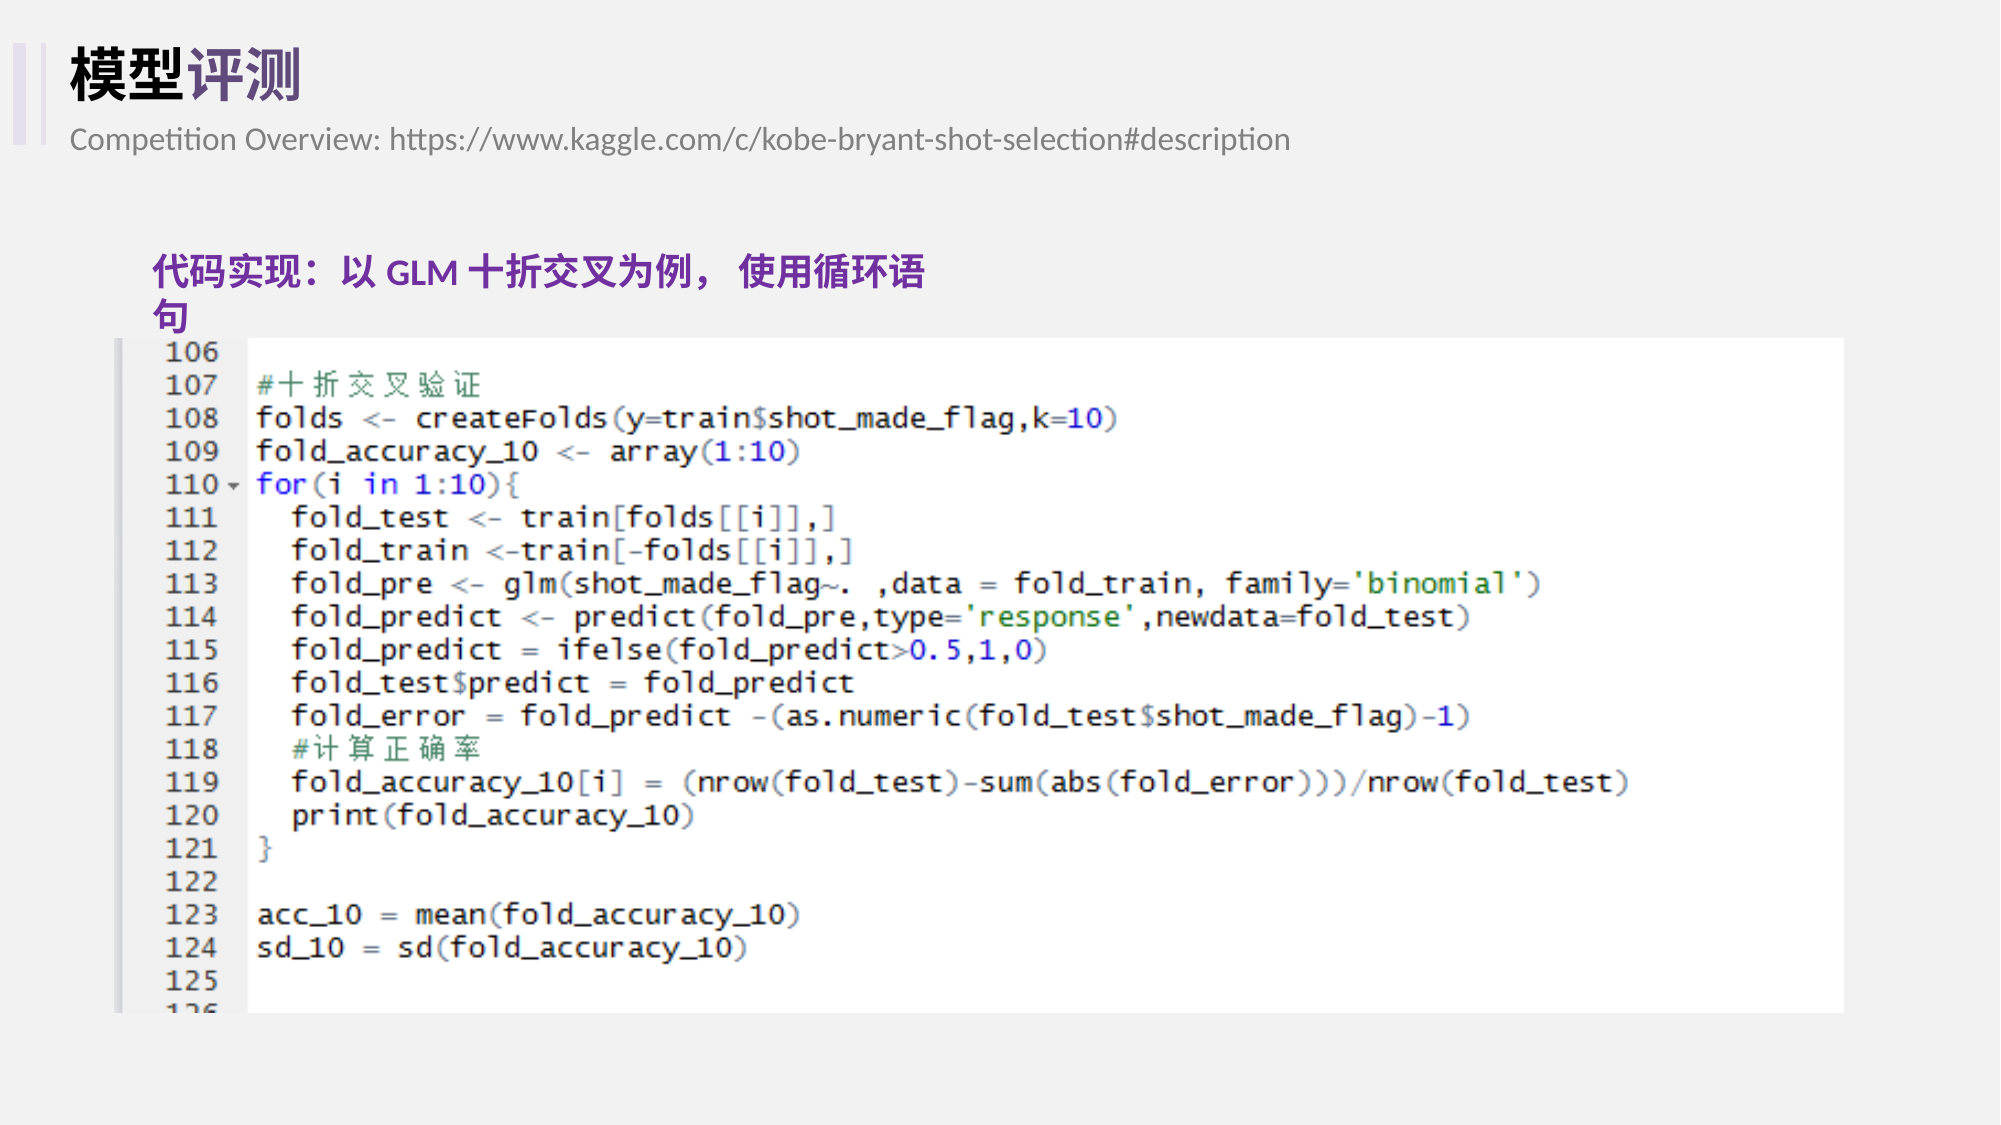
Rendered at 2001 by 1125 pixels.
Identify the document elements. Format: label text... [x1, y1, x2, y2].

text_box 代码实现：以GLM十折交叉为例， 使用循环语句 [137, 240, 977, 335]
picture [113, 337, 1844, 1013]
text_box 模型评测 [54, 30, 1457, 110]
text_box Competition Overview: https://www.kaggle.com/c/kobe-bryant-shot-selection#description [55, 109, 1627, 193]
